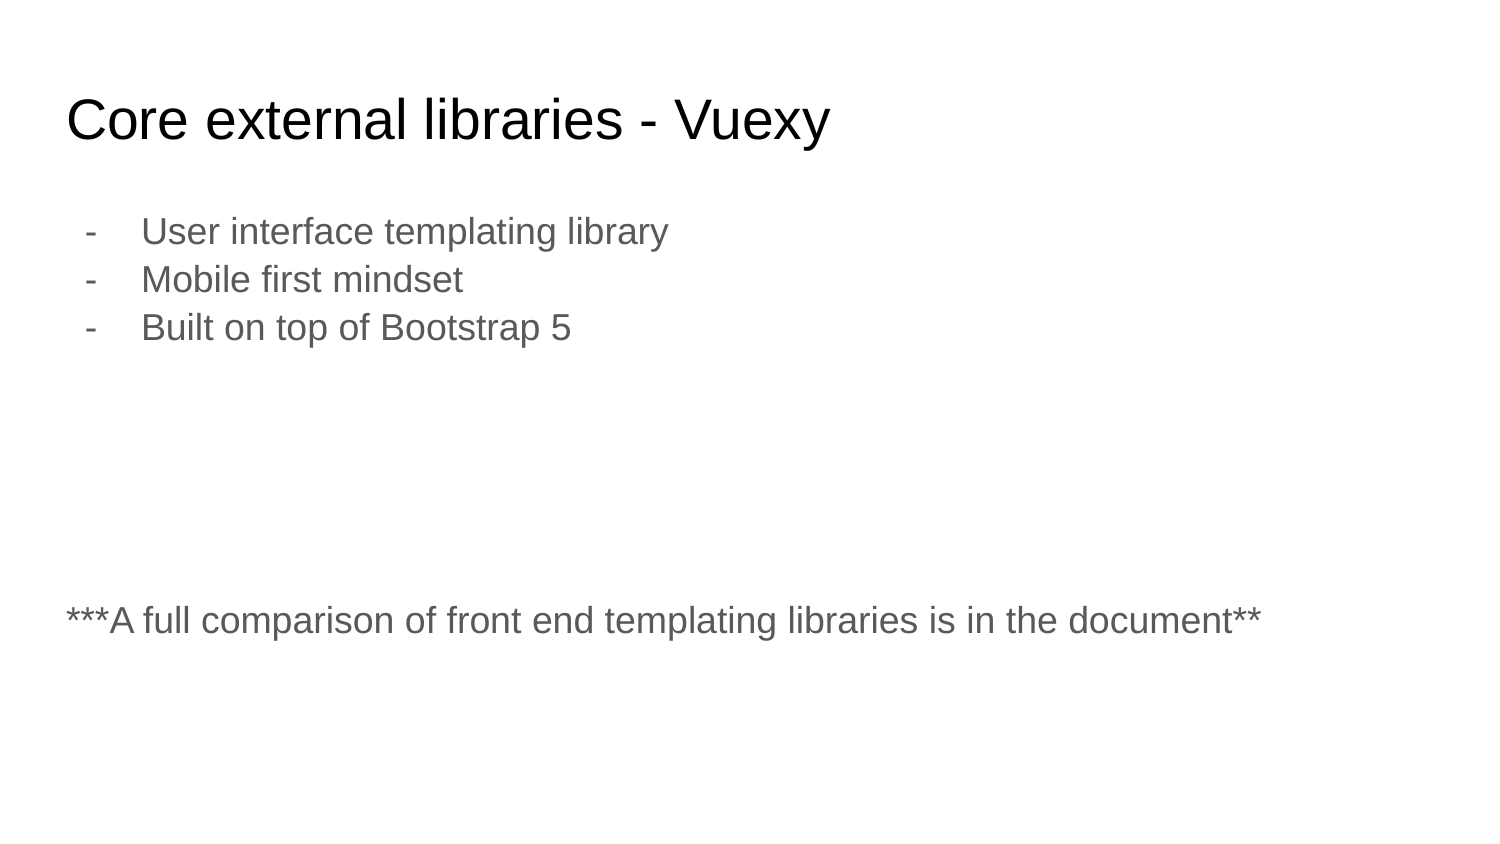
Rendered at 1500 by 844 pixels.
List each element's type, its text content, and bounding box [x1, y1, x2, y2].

title Core external libraries - Vuexy [51, 72, 1449, 167]
list User interface templating library Mobile first mindset Built on top of Bootstrap 5 ***A full comparison of front end templating libraries is in the document** [51, 189, 1449, 750]
